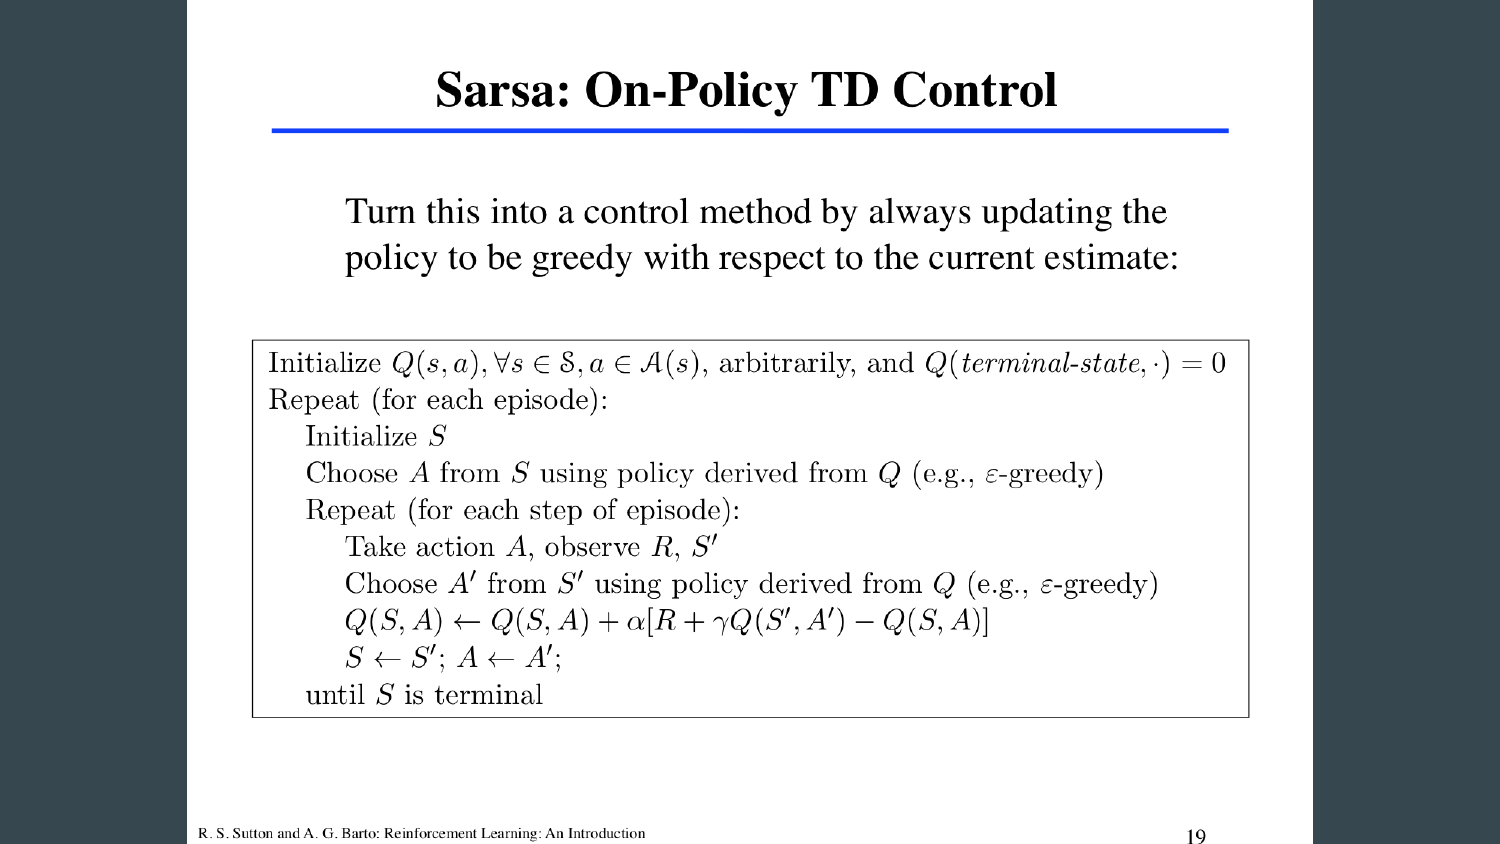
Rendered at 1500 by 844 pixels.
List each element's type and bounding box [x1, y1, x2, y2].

picture [187, 0, 1313, 844]
